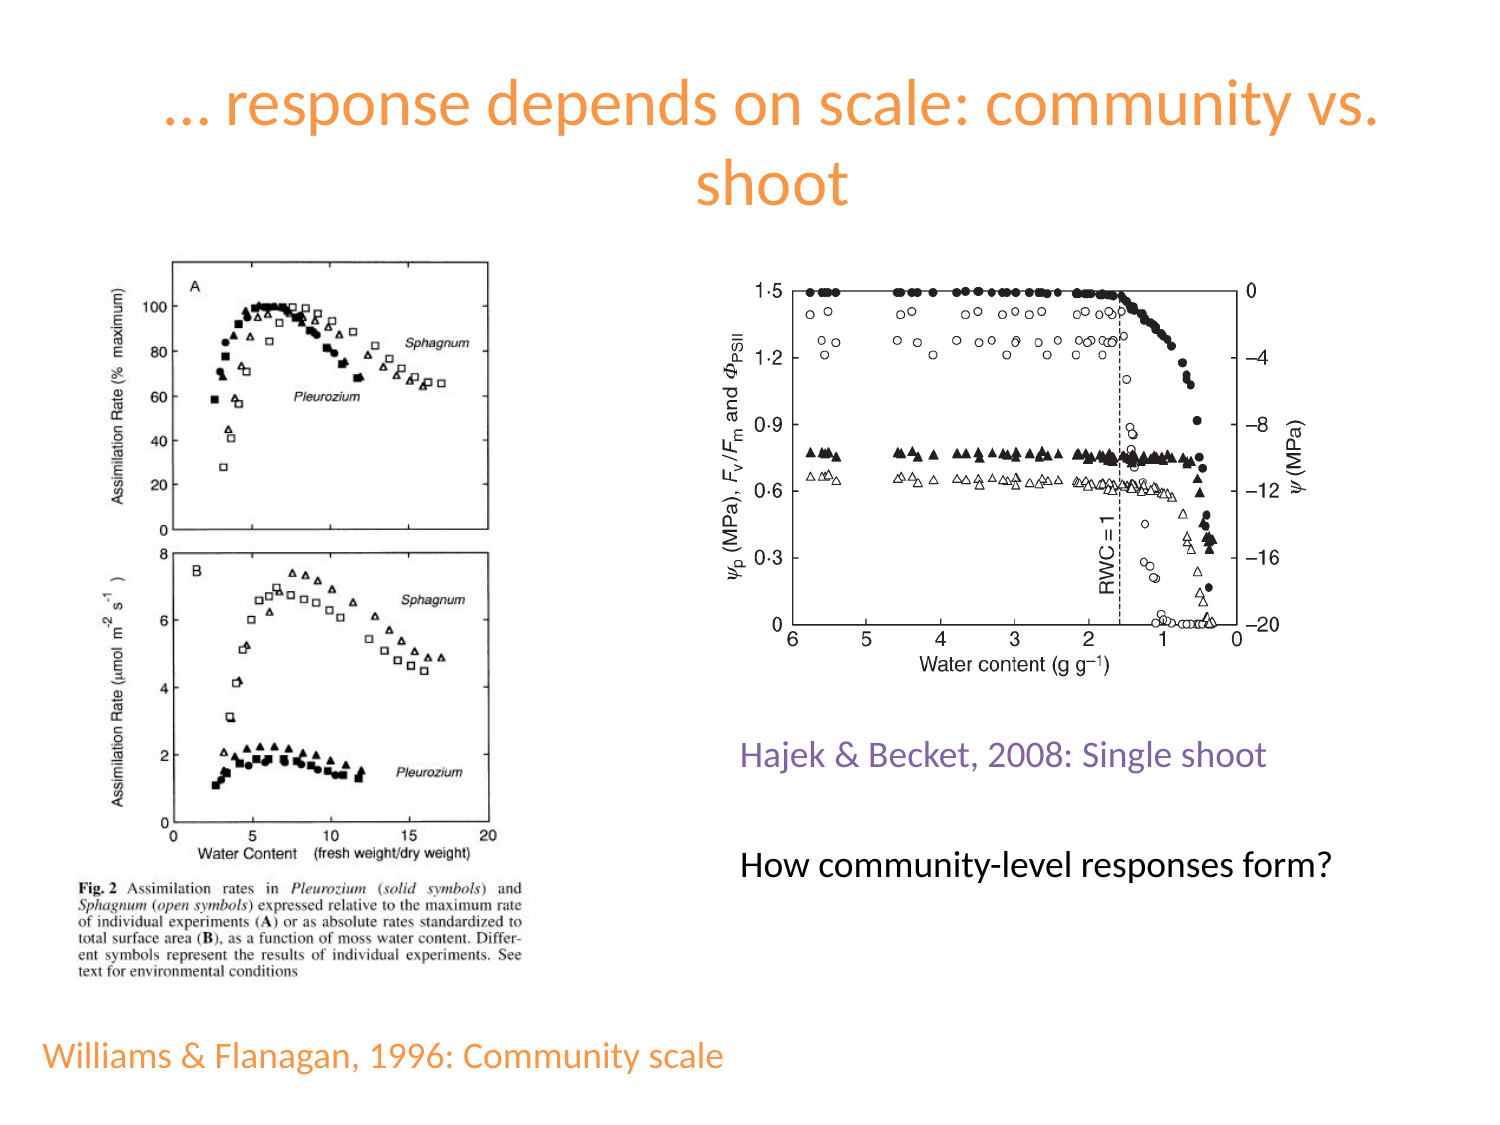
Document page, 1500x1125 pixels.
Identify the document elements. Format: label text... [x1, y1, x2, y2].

text_box How community-level responses form? [725, 832, 1350, 893]
picture [29, 215, 538, 1005]
text_box Hajek & Becket, 2008: Single shoot [725, 722, 1283, 782]
title … response depends on scale: community vs. shoot [75, 45, 1471, 233]
picture [690, 259, 1318, 701]
text_box Williams & Flanagan, 1996: Community scale [27, 1024, 740, 1084]
